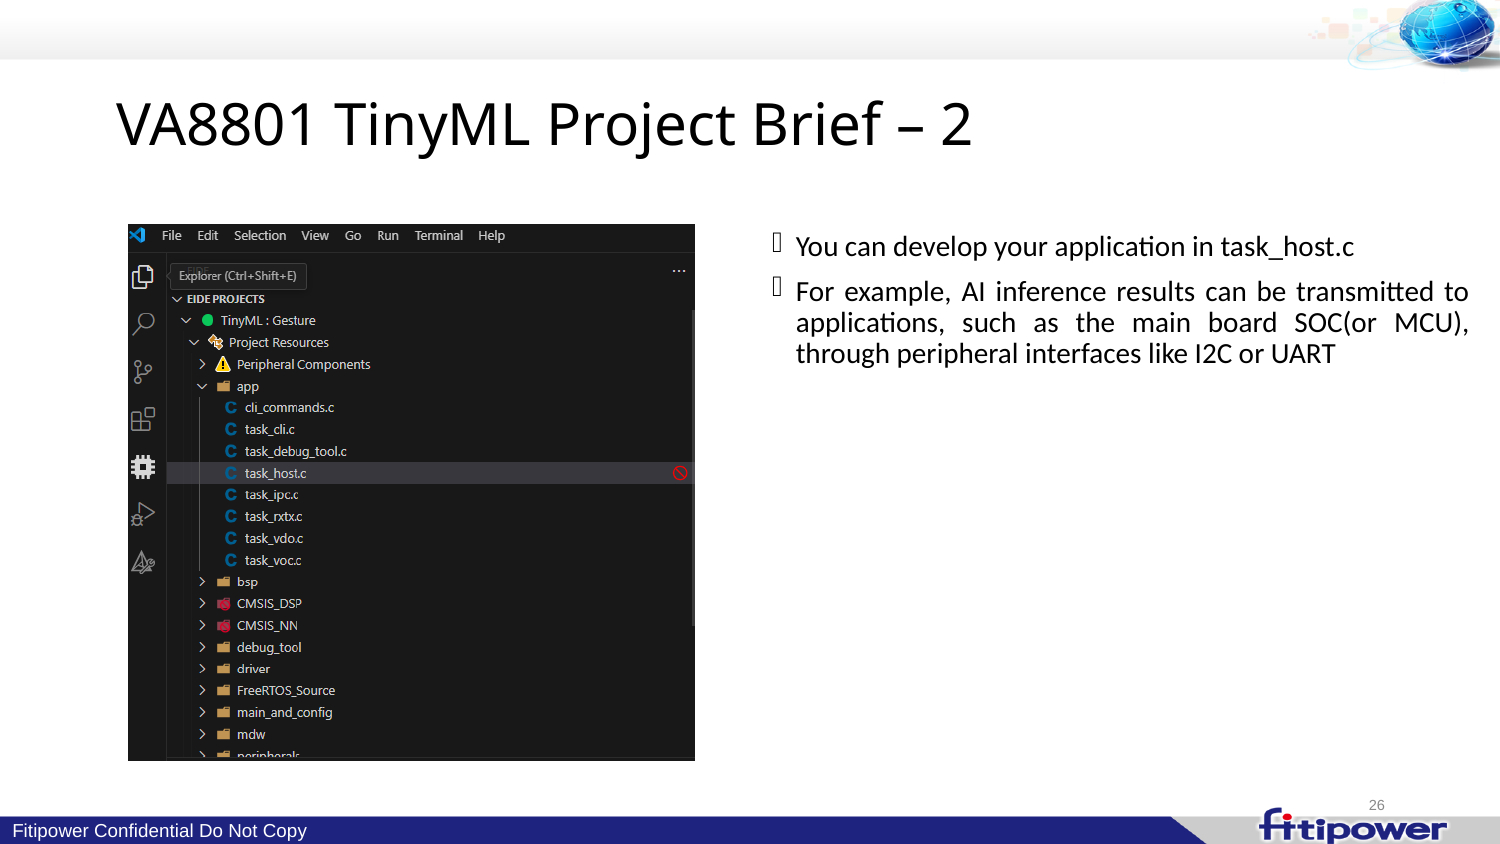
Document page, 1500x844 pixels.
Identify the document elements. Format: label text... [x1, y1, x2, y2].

slide_number 26 [1060, 782, 1398, 828]
list You can develop your application in task_host.c For example, AI inference results can be transmitted to applications, such as the main board SOC(or MCU), through peripheral interfaces like I2C or UART [759, 224, 1483, 761]
picture [0, 0, 1500, 844]
title VA8801 TinyML Project Brief – 2 [103, 44, 1398, 209]
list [128, 224, 717, 761]
